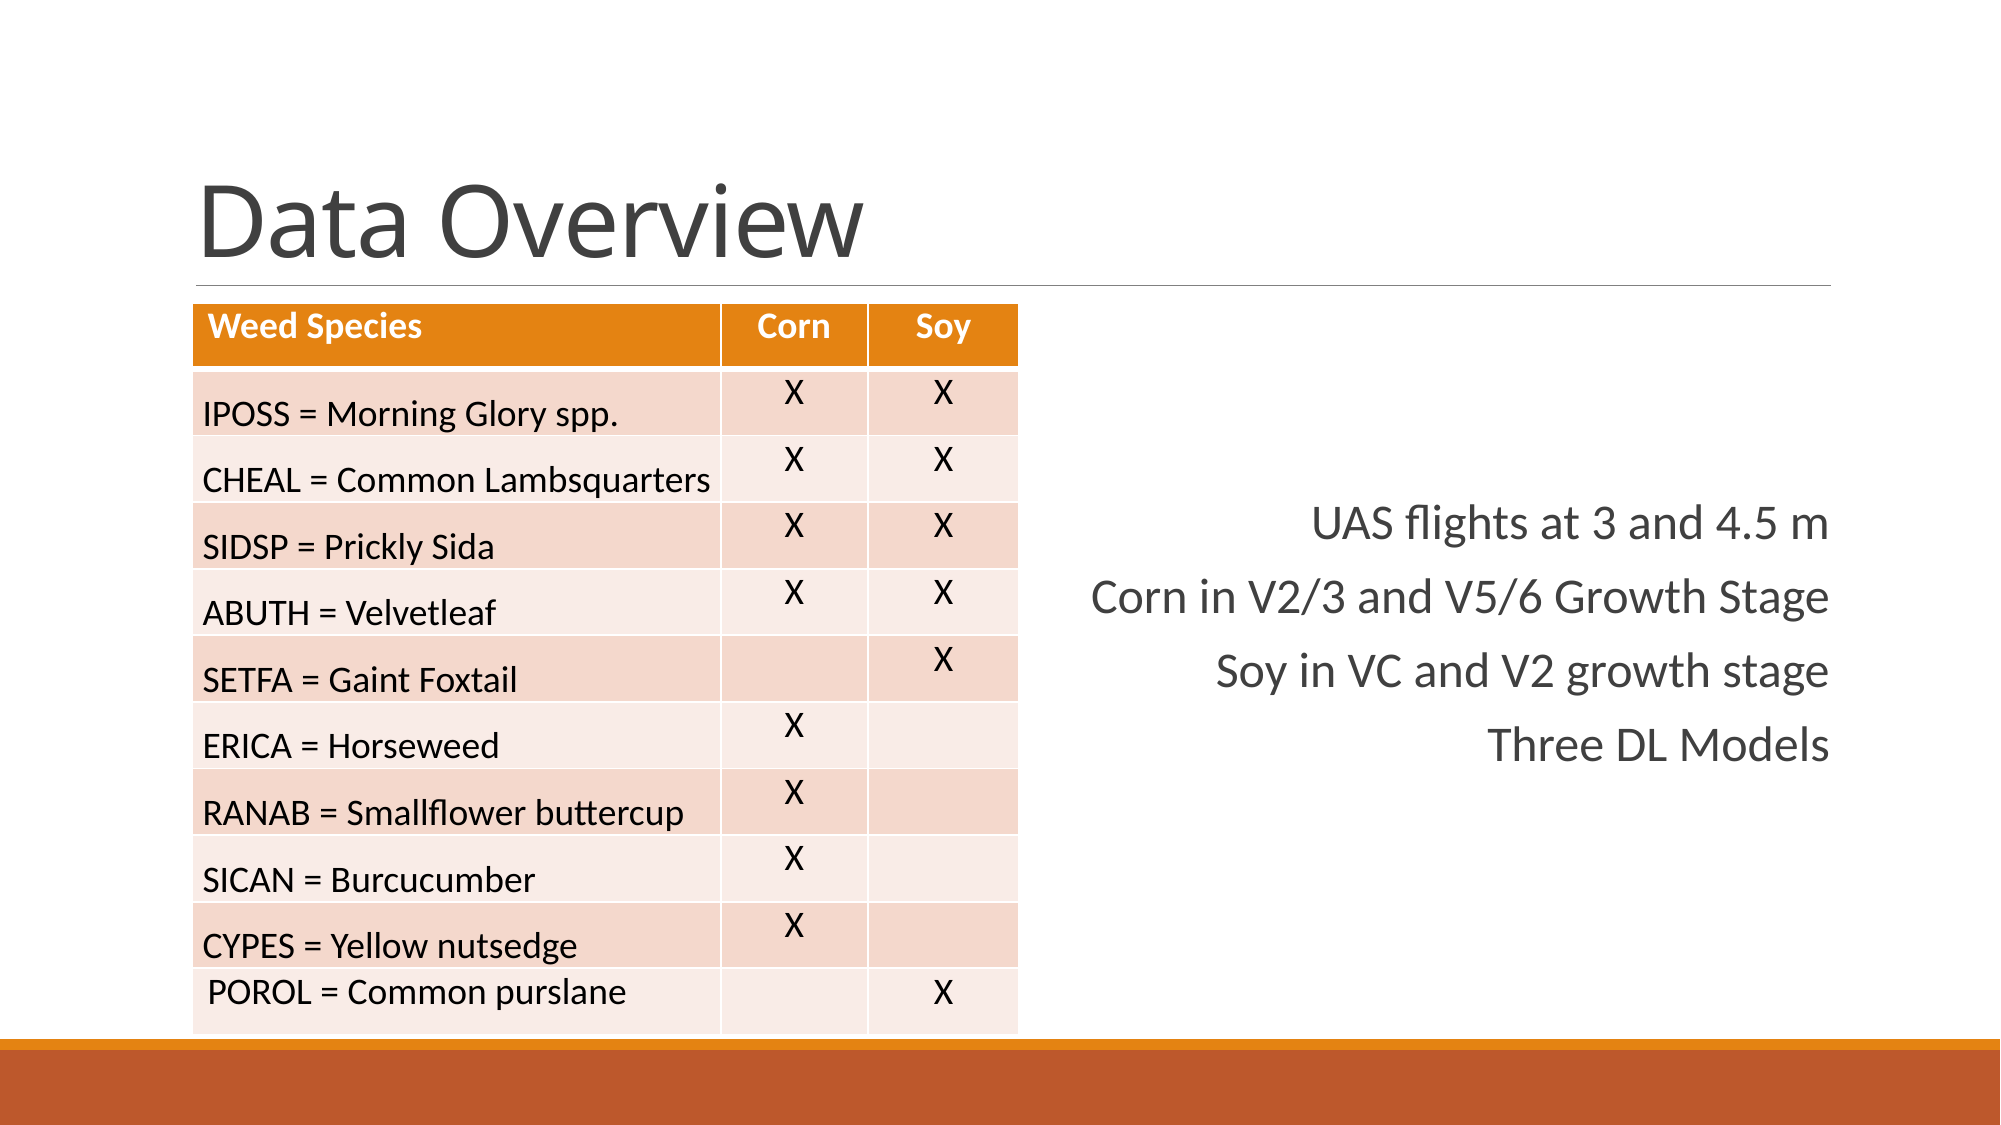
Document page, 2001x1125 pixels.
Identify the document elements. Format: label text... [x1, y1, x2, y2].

table_cell X [722, 570, 867, 634]
table_cell IPOSS = Morning Glory spp. [193, 372, 720, 435]
title Data Overview [180, 47, 1830, 285]
table_header Soy [869, 304, 1018, 366]
table_header Corn [722, 304, 867, 366]
table_cell [869, 703, 1018, 768]
table_cell X [722, 836, 867, 901]
table_cell X [869, 503, 1018, 568]
table_cell X [869, 969, 1018, 1034]
table_cell POROL = Common purslane [193, 969, 720, 1034]
table_cell [869, 836, 1018, 901]
table_cell SICAN = Burcucumber [193, 836, 720, 901]
table_cell CYPES = Yellow nutsedge [193, 903, 720, 967]
table_cell ERICA = Horseweed [193, 703, 720, 768]
table_cell SIDSP = Prickly Sida [193, 503, 720, 568]
table_cell RANAB = Smallflower buttercup [193, 769, 720, 834]
table_cell X [869, 570, 1018, 634]
table_cell [869, 769, 1018, 834]
table_header Weed Species [193, 304, 720, 366]
table_cell X [722, 503, 867, 568]
table_cell X [722, 372, 867, 435]
table_cell X [722, 703, 867, 768]
table_cell [722, 636, 867, 701]
list UAS flights at 3 and 4.5 m Corn in V2/3 and V5/6 Growth Stage Soy in VC and V2 growth stage Three DL Models [1073, 495, 1830, 843]
table_cell X [869, 372, 1018, 435]
table_cell ABUTH = Velvetleaf [193, 570, 720, 634]
table_cell X [869, 636, 1018, 701]
table_cell X [722, 769, 867, 834]
table_cell X [722, 903, 867, 967]
table_cell X [722, 436, 867, 501]
table_cell X [869, 436, 1018, 501]
table_cell SETFA = Gaint Foxtail [193, 636, 720, 701]
table_cell [722, 969, 867, 1034]
table_cell CHEAL = Common Lambsquarters [193, 436, 720, 501]
table_cell [869, 903, 1018, 967]
